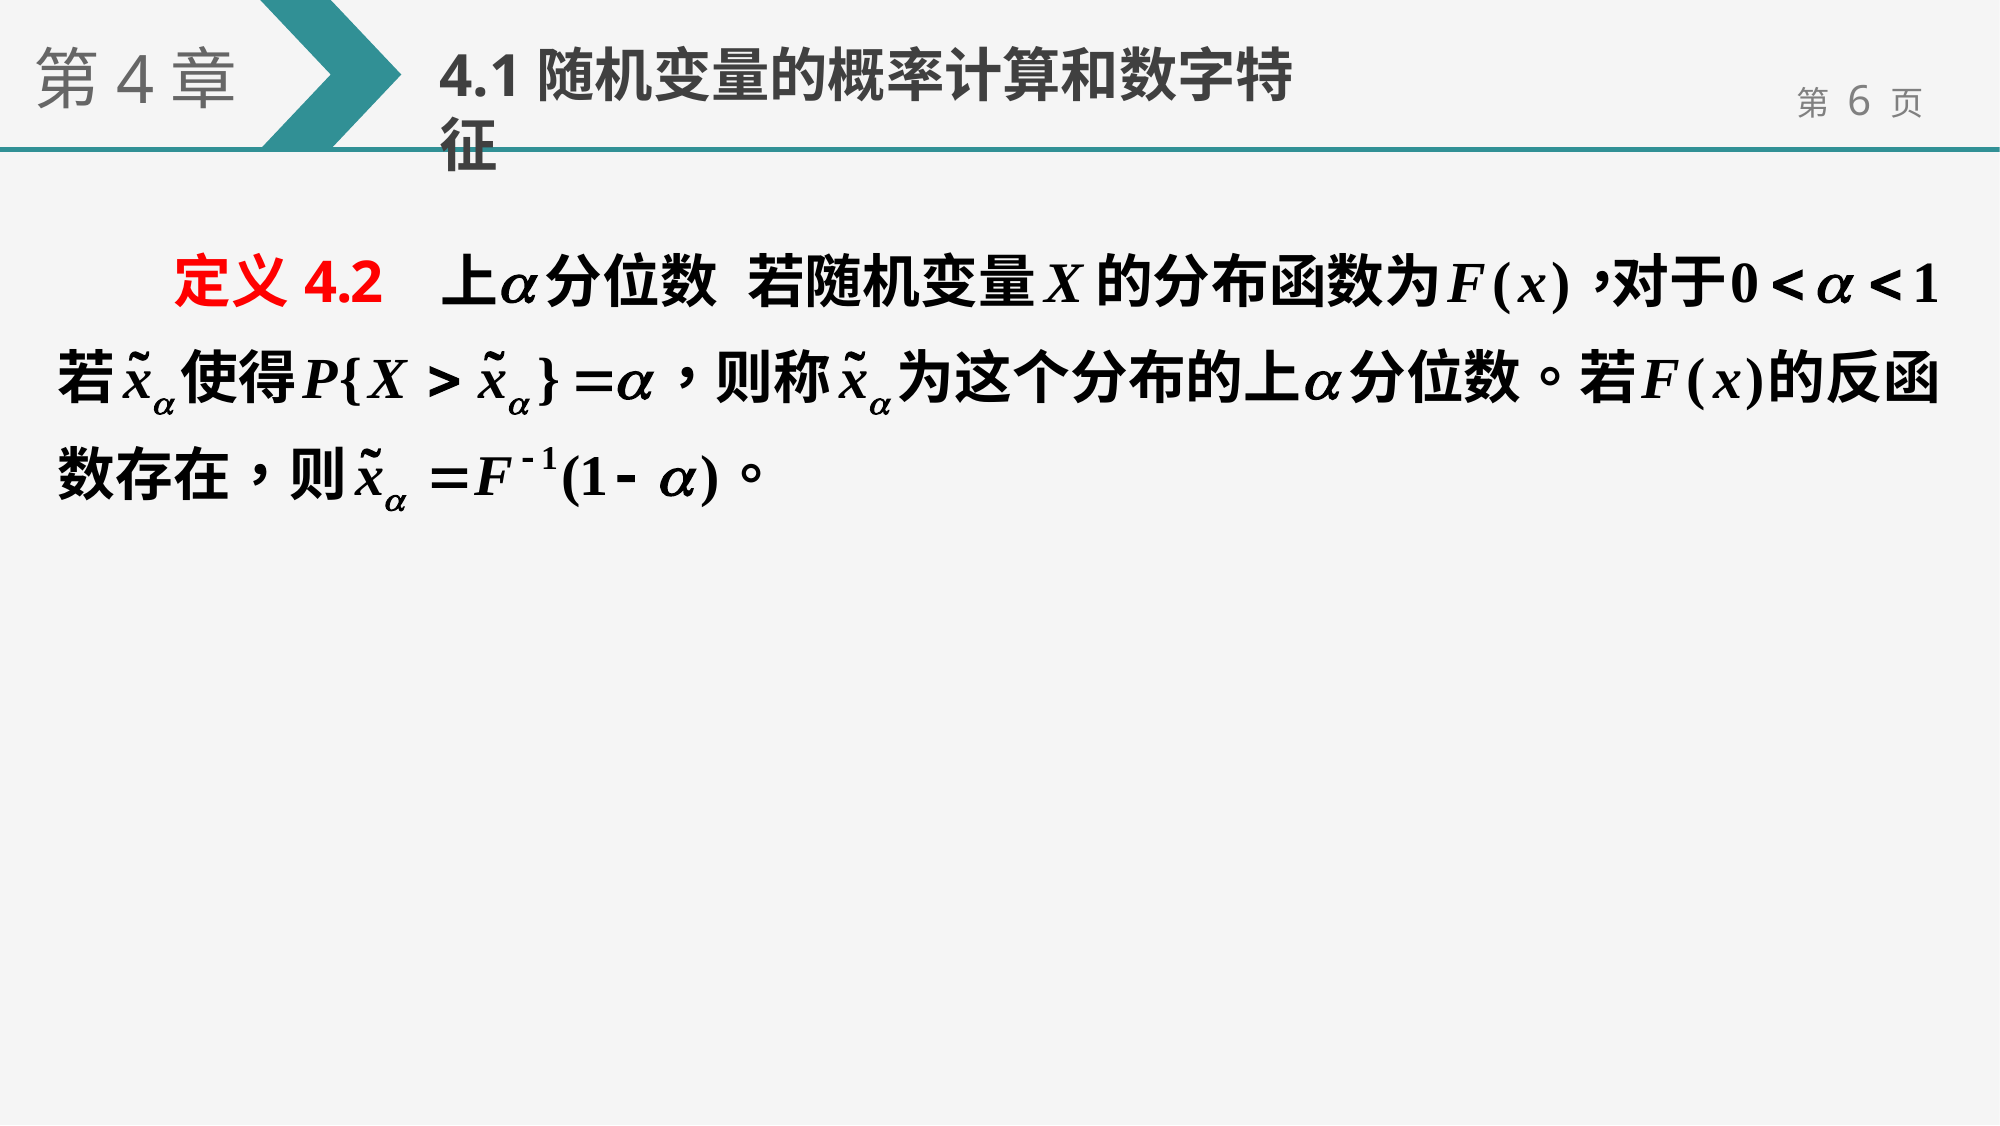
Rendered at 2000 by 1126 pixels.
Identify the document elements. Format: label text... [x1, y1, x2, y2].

text_box 4.1随机变量的概率计算和数字特征 [424, 31, 1366, 148]
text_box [57, 217, 1937, 861]
text_box [258, 0, 403, 148]
text_box 第4章 [19, 29, 253, 125]
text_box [424, 152, 1366, 156]
text_box 4.1随机变量的概率计算和数字特征 [424, 161, 1366, 186]
